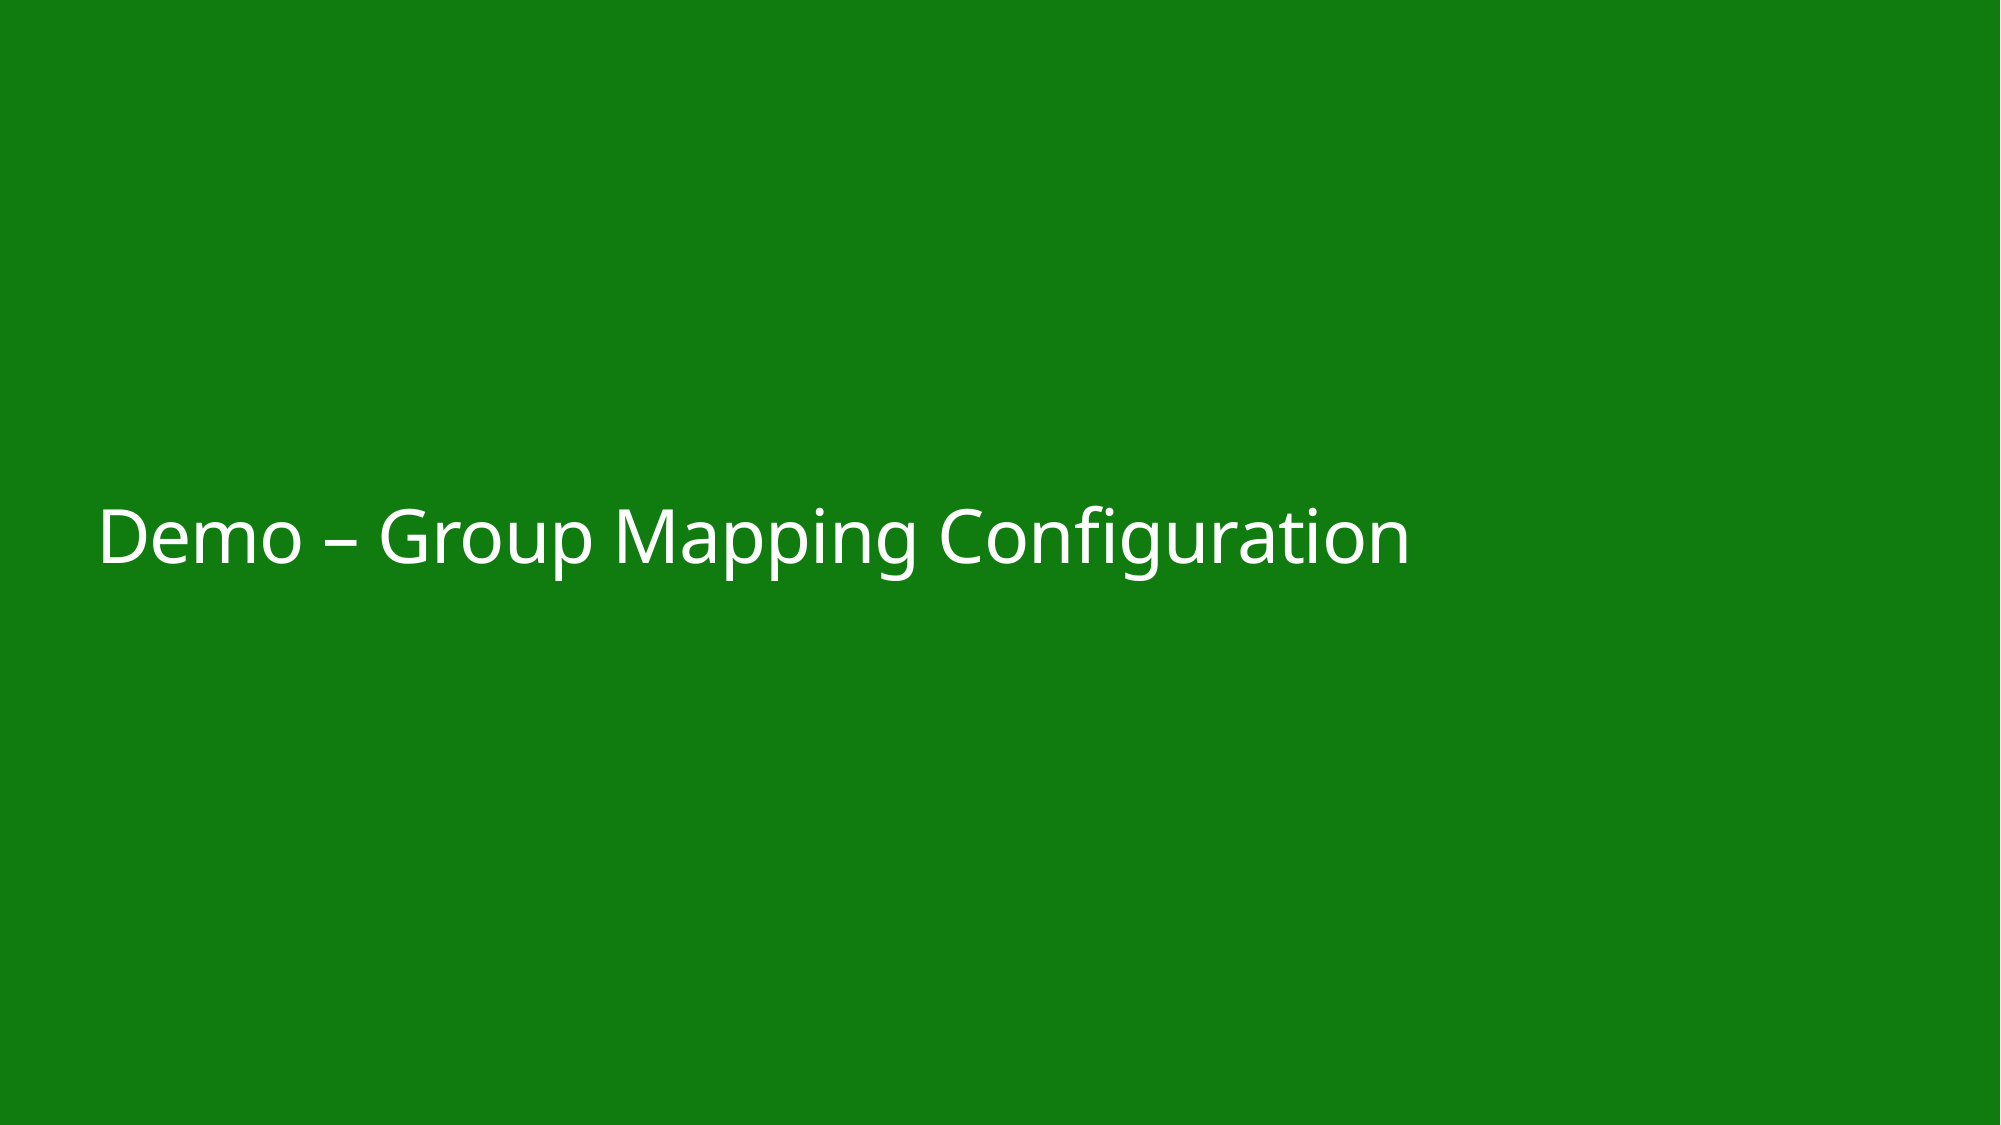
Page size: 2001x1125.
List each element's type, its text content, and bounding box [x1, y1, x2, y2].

title Demo – Group Mapping Configuration [96, 497, 1596, 580]
